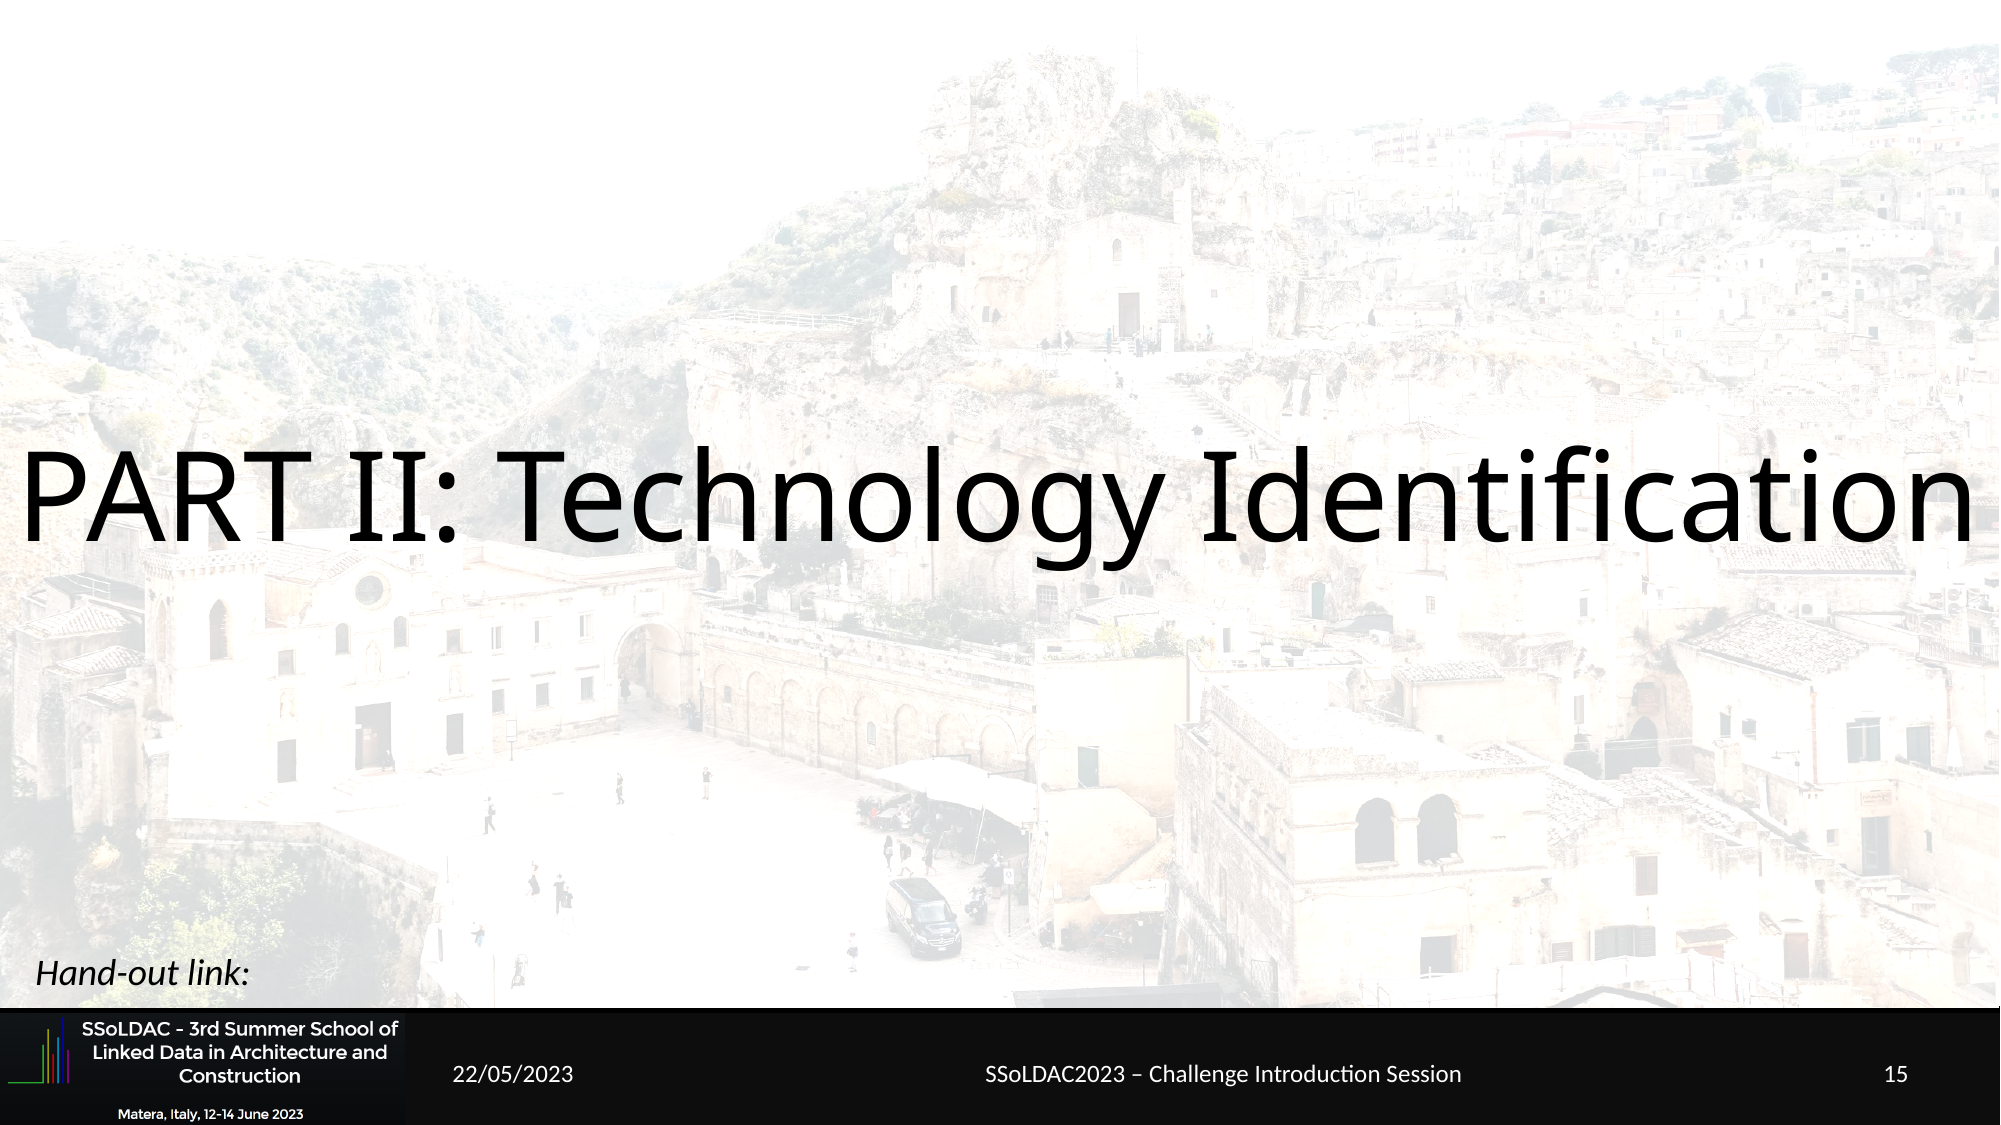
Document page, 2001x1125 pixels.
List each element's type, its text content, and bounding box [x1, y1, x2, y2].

picture [0, 0, 1999, 1008]
footer SSoLDAC2023 – Challenge Introduction Session [632, 1042, 1816, 1103]
slide_number 15 [1816, 1042, 1924, 1103]
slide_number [437, 1042, 632, 1103]
picture [0, 1013, 405, 1125]
